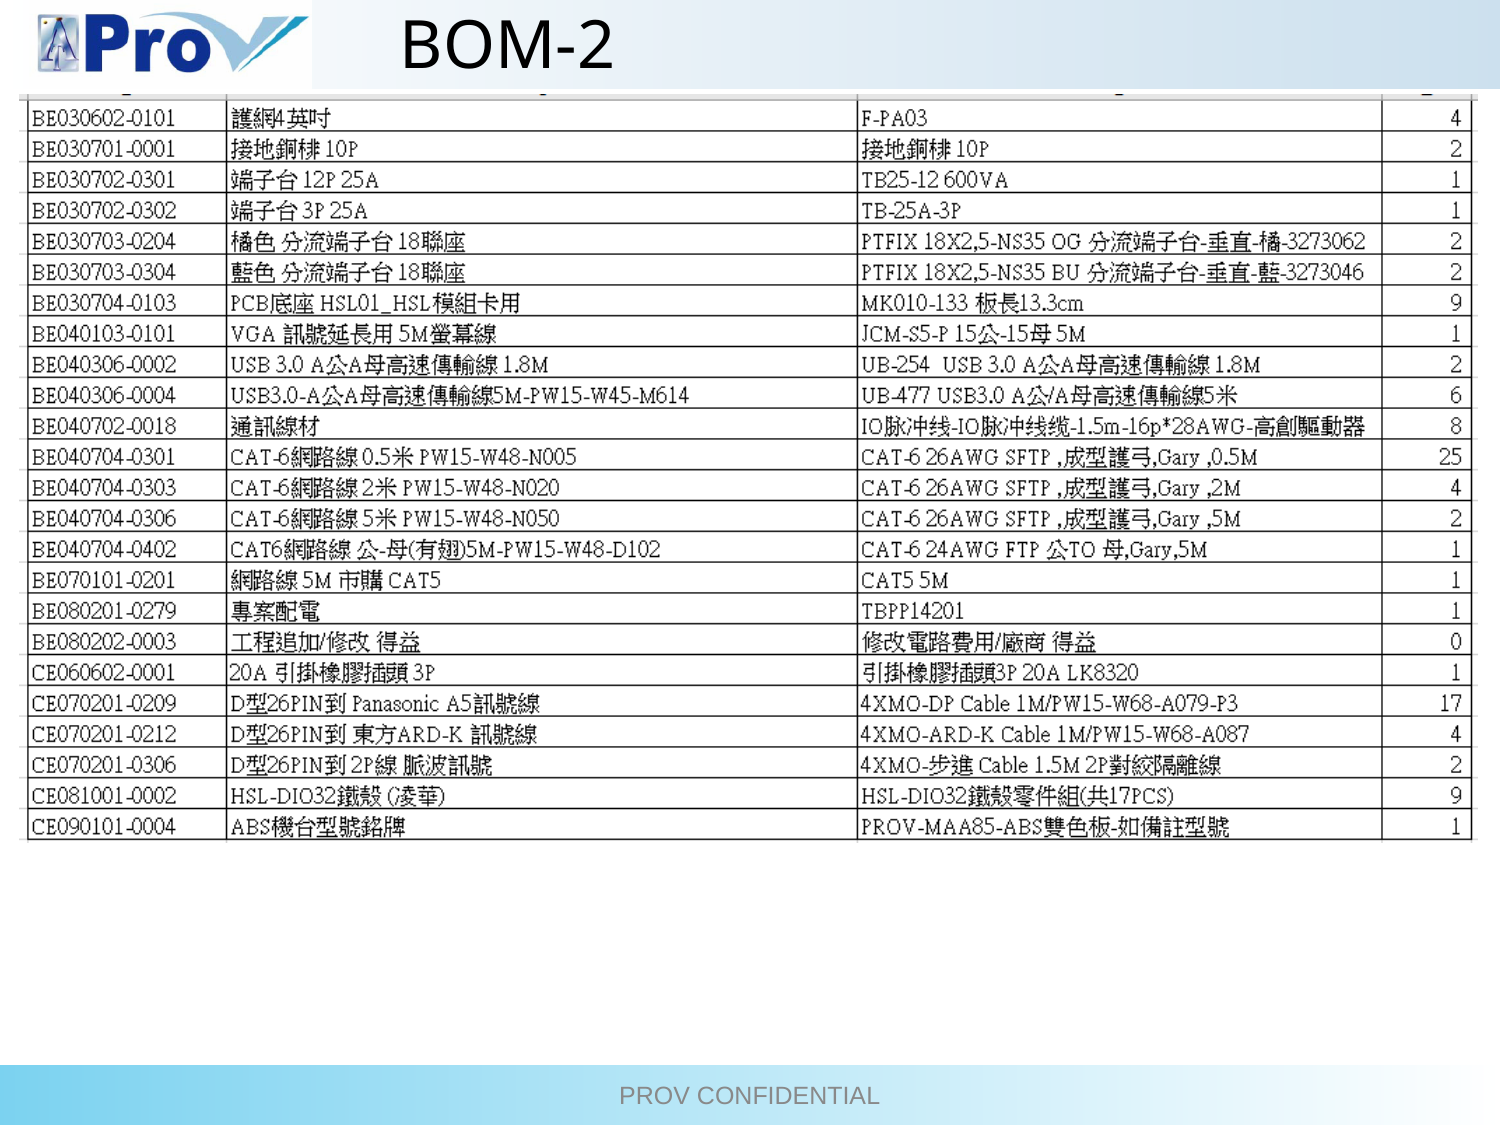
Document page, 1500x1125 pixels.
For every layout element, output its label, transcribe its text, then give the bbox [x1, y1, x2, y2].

picture [29, 0, 312, 89]
text_box BOM-2 [384, 0, 1185, 91]
picture [19, 94, 1478, 843]
